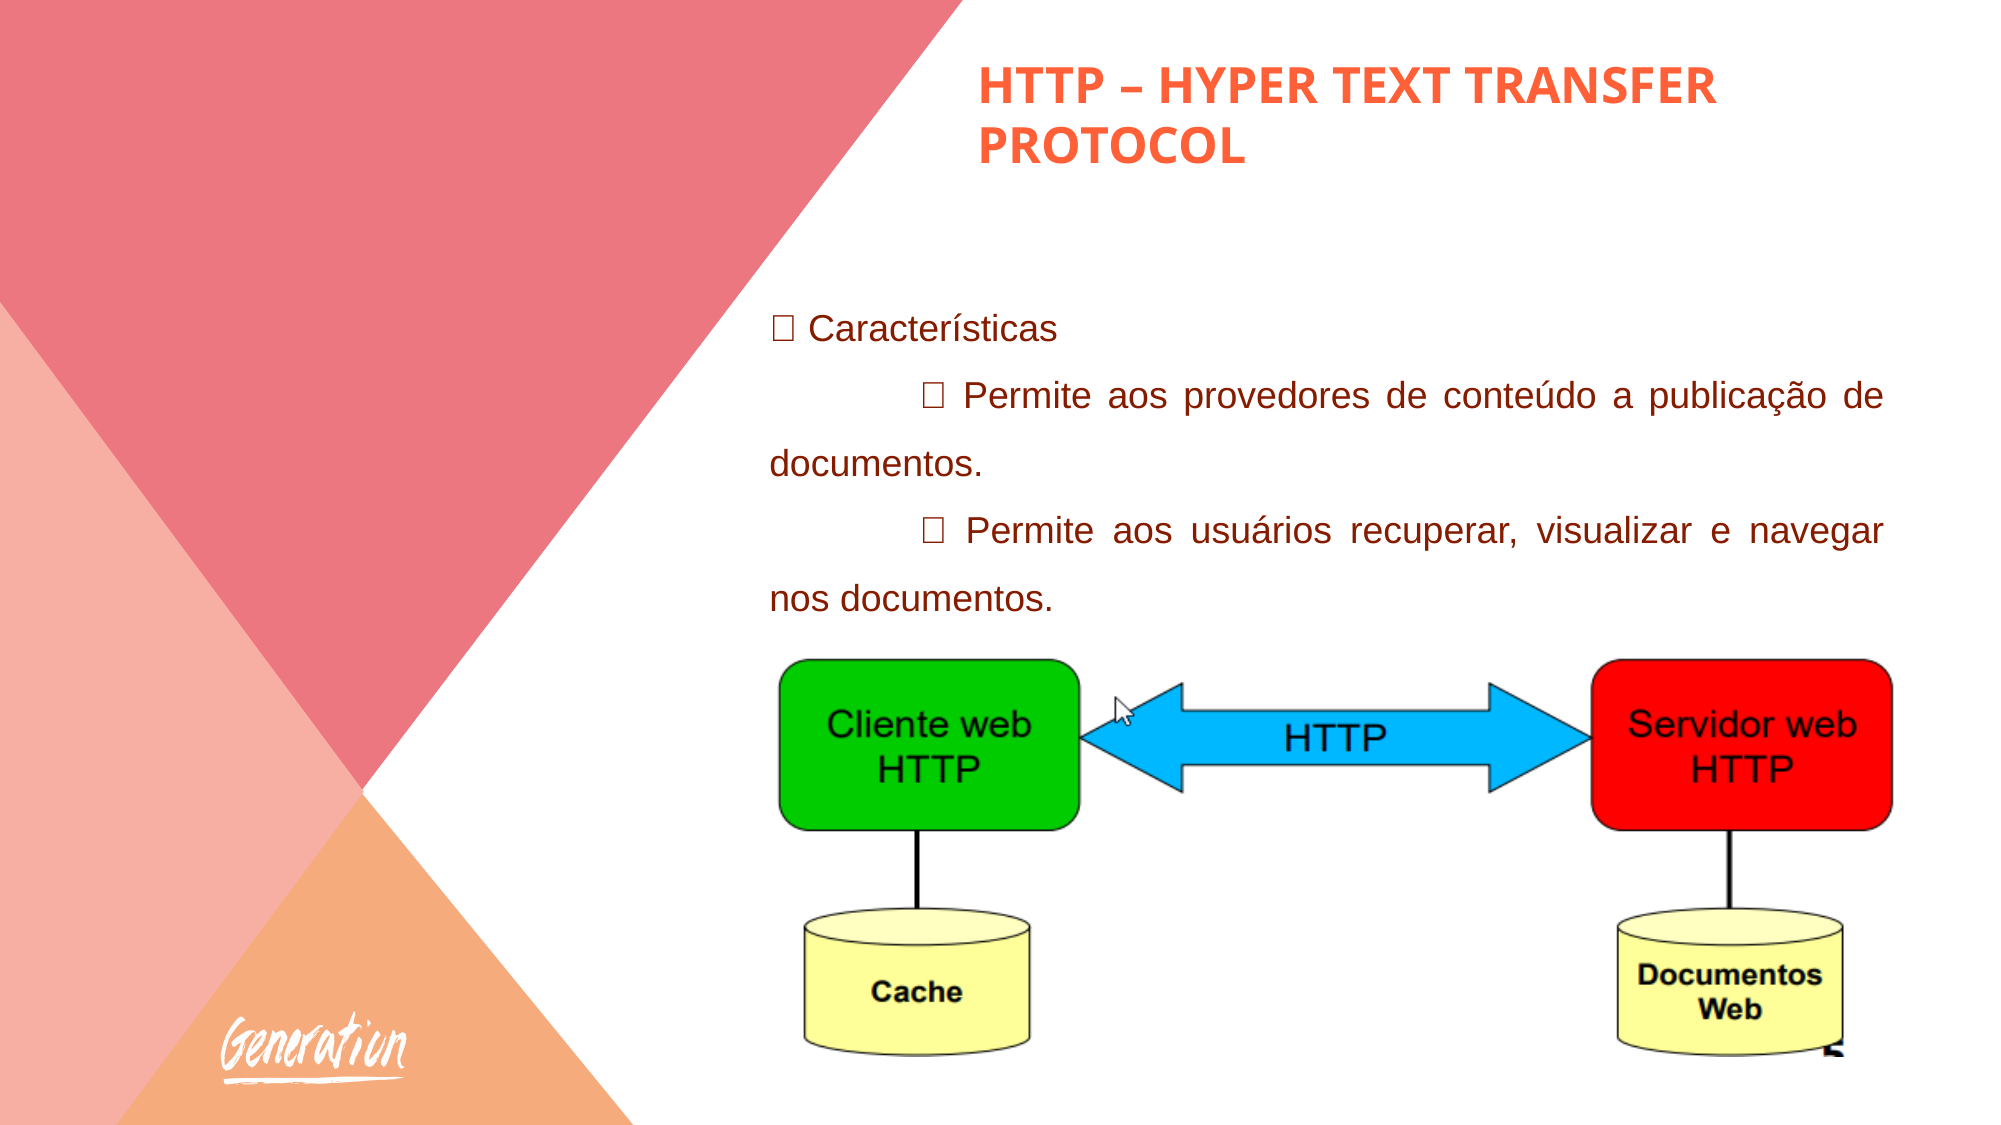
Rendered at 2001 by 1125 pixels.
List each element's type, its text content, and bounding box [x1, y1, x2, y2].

picture [220, 1010, 407, 1085]
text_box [0, 0, 963, 1125]
text_box  Características  Permite aos provedores de conteúdo a publicação de documentos.  Permite aos usuários recuperar, visualizar e navegar nos documentos. [967, 274, 1900, 627]
text_box HTTP – HYPER TEXT TRANSFER PROTOCOL [967, 45, 1981, 181]
picture [771, 645, 1900, 1057]
